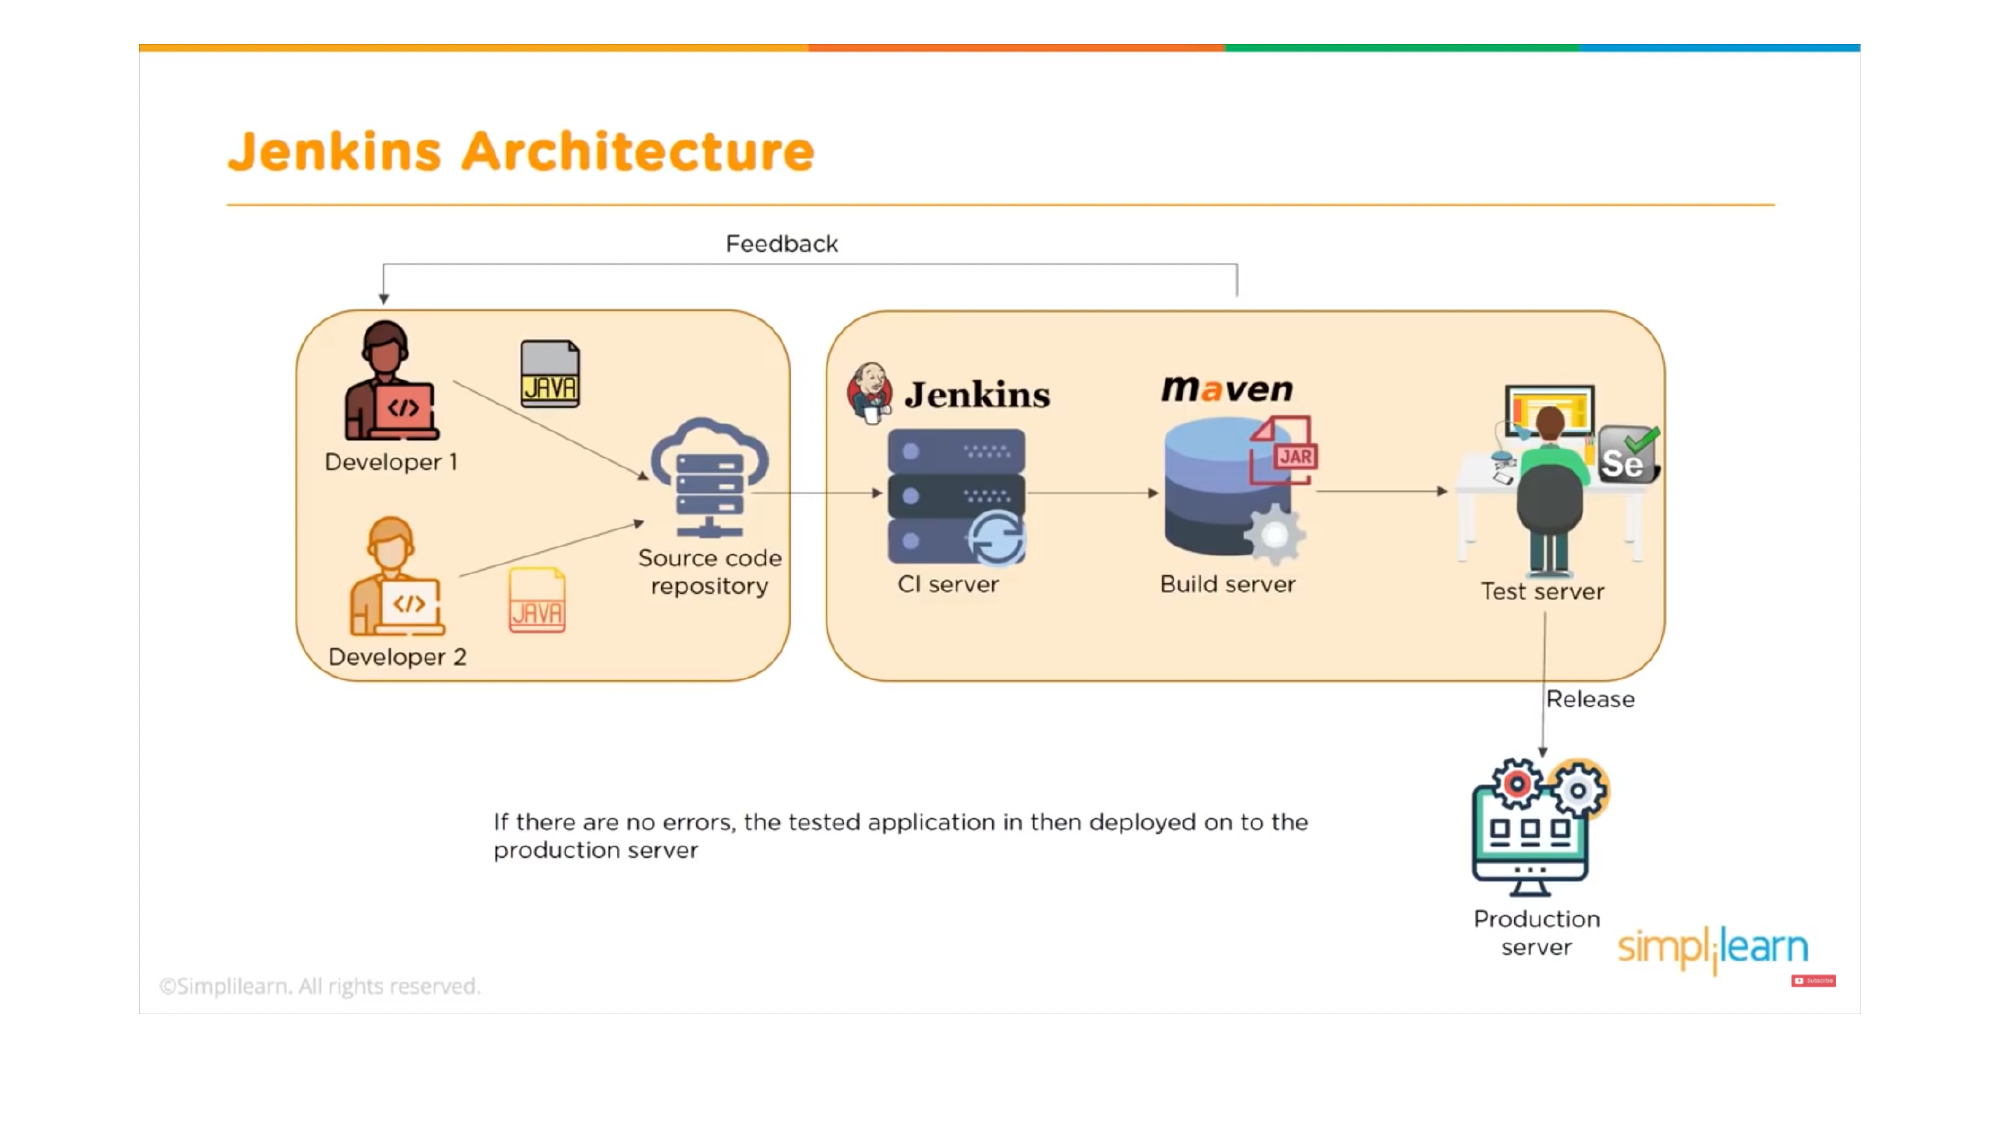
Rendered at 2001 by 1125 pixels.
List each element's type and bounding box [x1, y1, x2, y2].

list [139, 45, 1861, 1014]
